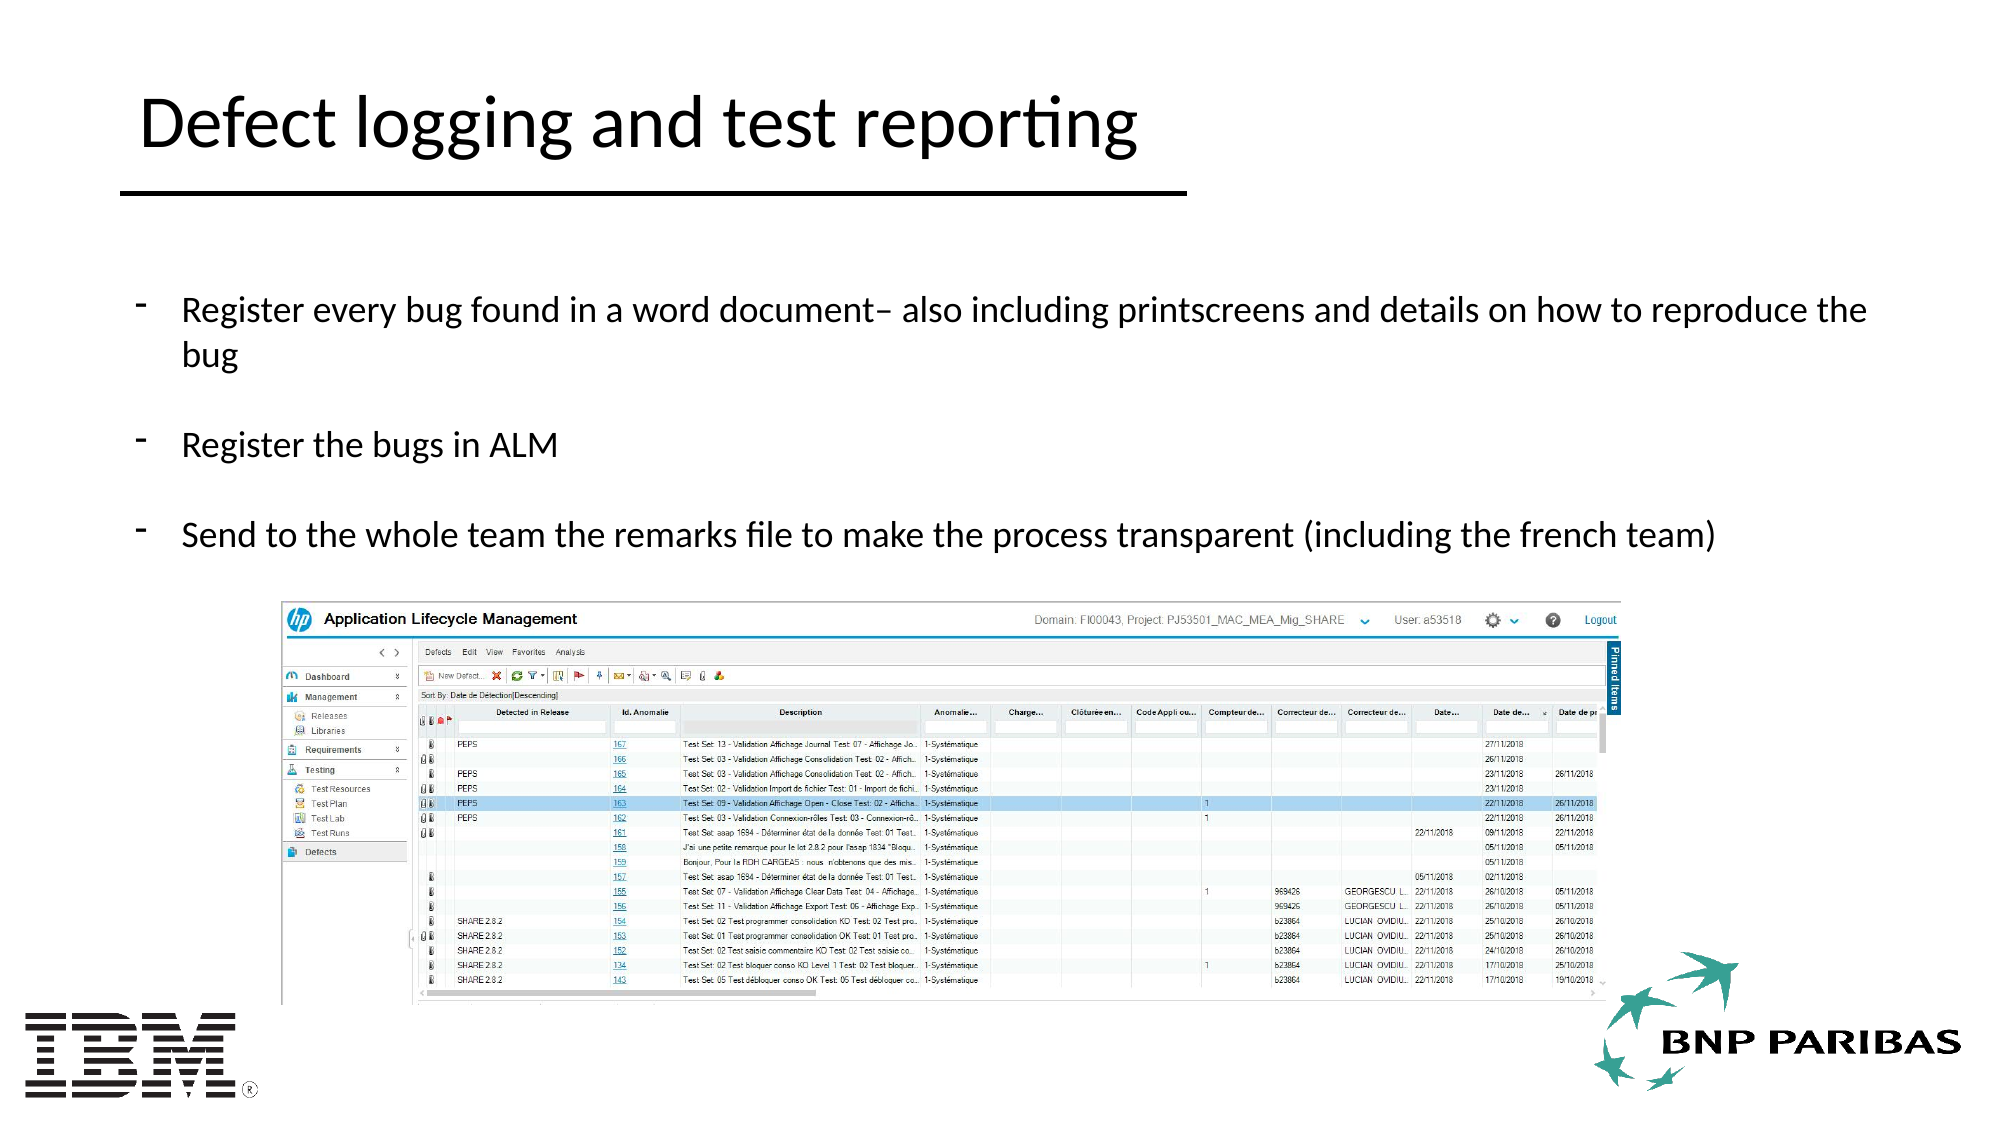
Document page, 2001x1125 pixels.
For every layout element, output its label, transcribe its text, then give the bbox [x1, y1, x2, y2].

text_box Defect logging and test reporting [124, 64, 1155, 170]
text_box Register every bug found in a word document– also including printscreens and details on how to reproduce the bug Register the bugs in ALM Send to the whole team the remarks file to make the process transparent (including the french team) [120, 277, 1947, 563]
picture [281, 601, 1966, 1125]
picture [1611, 648, 1619, 680]
picture [14, 1004, 268, 1106]
picture [1611, 684, 1619, 712]
